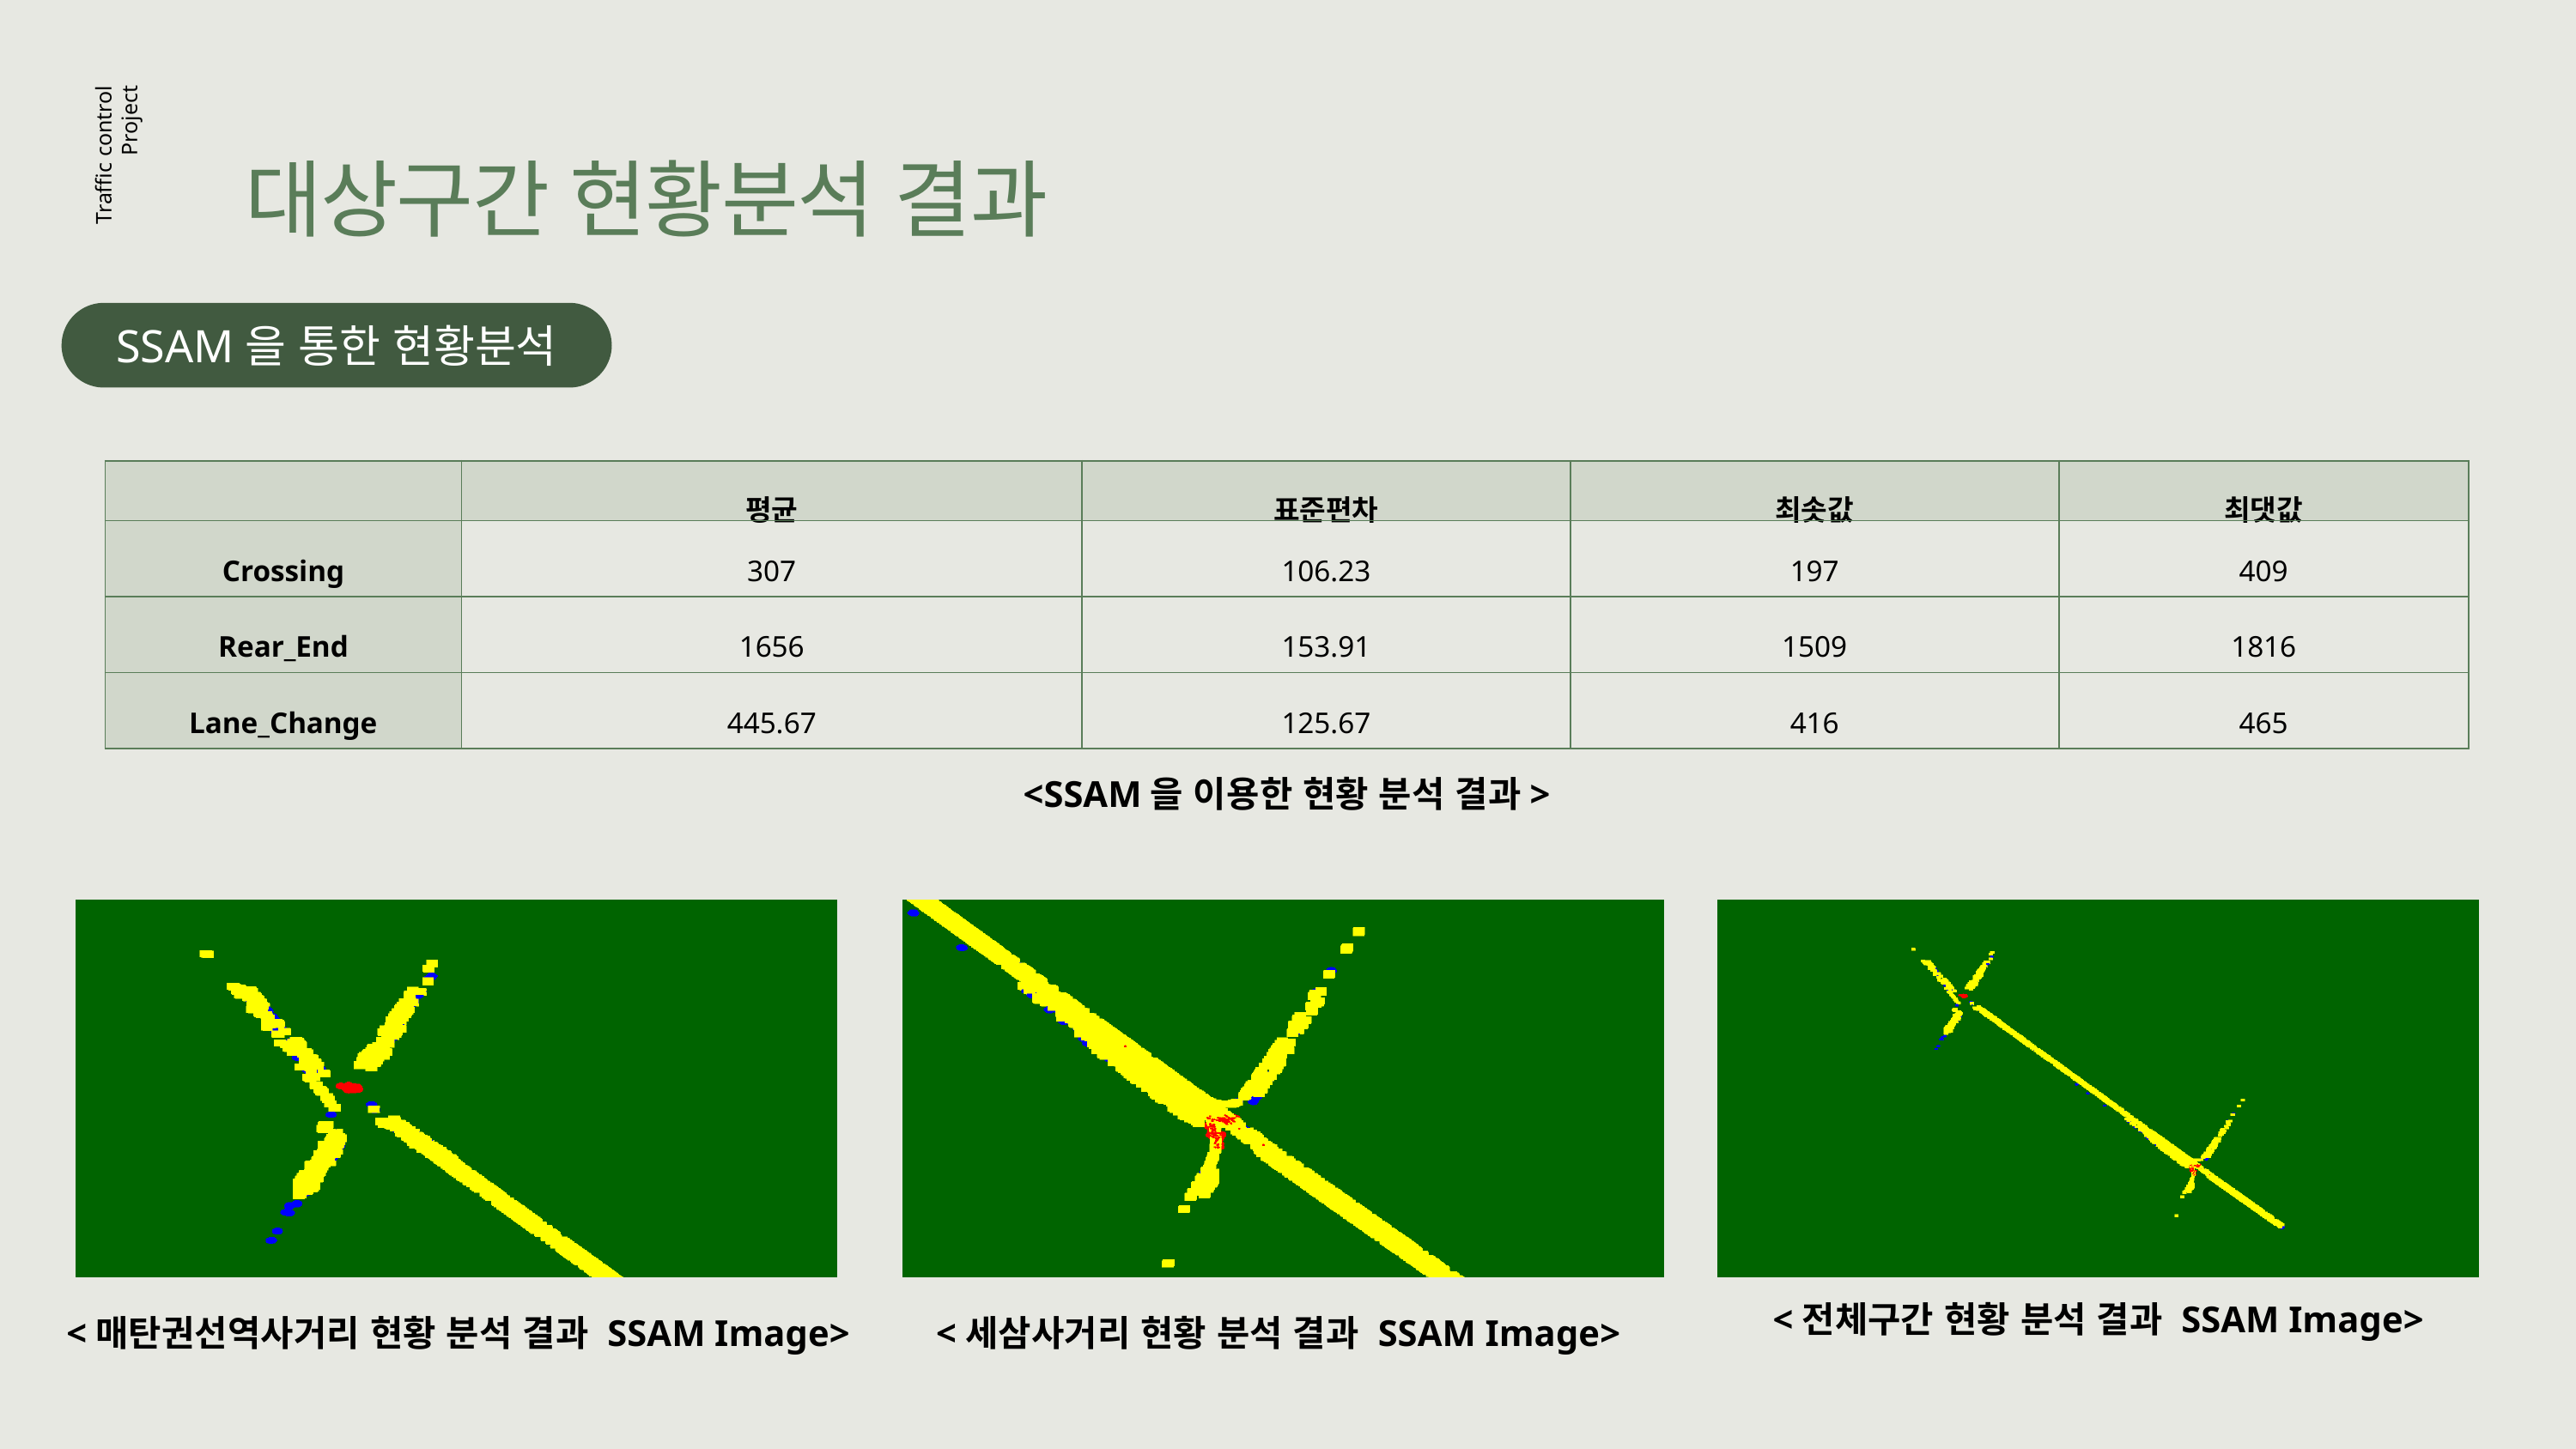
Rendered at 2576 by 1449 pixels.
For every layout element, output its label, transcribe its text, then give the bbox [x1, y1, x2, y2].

table_cell 125.67 [1083, 673, 1570, 748]
table_cell 445.67 [462, 673, 1081, 748]
text_box Traffic control Project [83, 385, 149, 391]
table_cell 106.23 [1083, 521, 1570, 596]
table_header 최솟값 [1571, 462, 2058, 520]
table_cell 465 [2060, 673, 2468, 748]
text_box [0, 899, 735, 1361]
table_cell 1816 [2060, 597, 2468, 672]
table_cell 1656 [462, 597, 1081, 672]
table_cell Lane_Change [106, 673, 461, 748]
table_cell Rear_End [106, 597, 461, 672]
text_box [736, 899, 1821, 1361]
table_header 표준편차 [1083, 462, 1570, 520]
table_cell 197 [1571, 521, 2058, 596]
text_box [1821, 899, 2576, 1347]
text_box <SSAM을 이용한 현황 분석 결과> [744, 765, 1829, 822]
table_header 평균 [462, 462, 1081, 520]
table_header 최댓값 [2060, 462, 2468, 520]
table_cell 153.91 [1083, 597, 1570, 672]
table_cell 416 [1571, 673, 2058, 748]
table_cell 1509 [1571, 597, 2058, 672]
table_header [106, 462, 461, 520]
table_cell 307 [462, 521, 1081, 596]
table_cell Crossing [106, 521, 461, 596]
text_box 대상구간 현황분석 결과 [232, 140, 1395, 254]
text_box Traffic control Project [83, 72, 149, 306]
table_cell 409 [2060, 521, 2468, 596]
text_box SSAM을 통한 현황분석 [59, 300, 614, 390]
